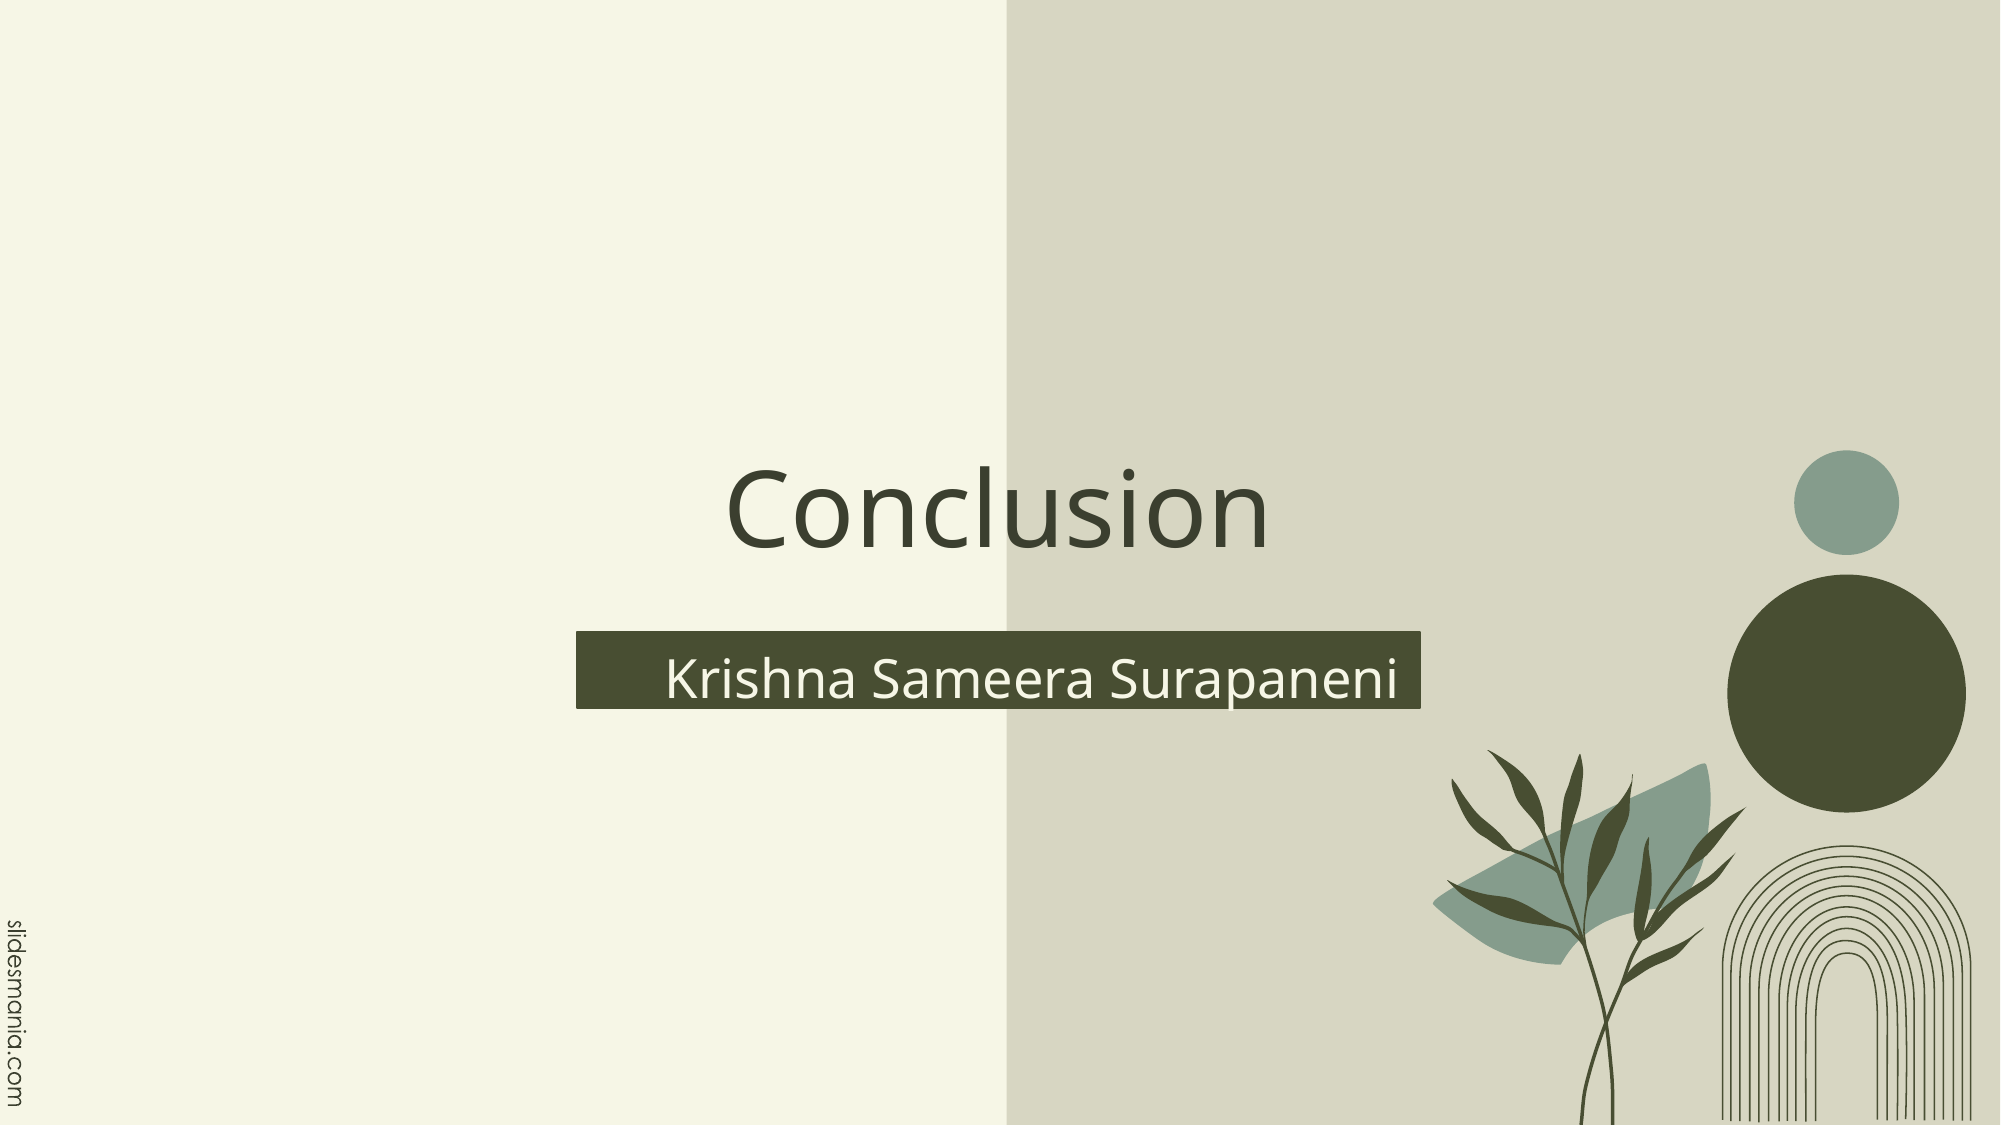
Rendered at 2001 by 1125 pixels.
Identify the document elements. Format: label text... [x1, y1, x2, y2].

title Krishna Sameera Surapaneni [577, 619, 1421, 734]
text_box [1432, 450, 1971, 1125]
title Conclusion [500, 123, 1497, 886]
